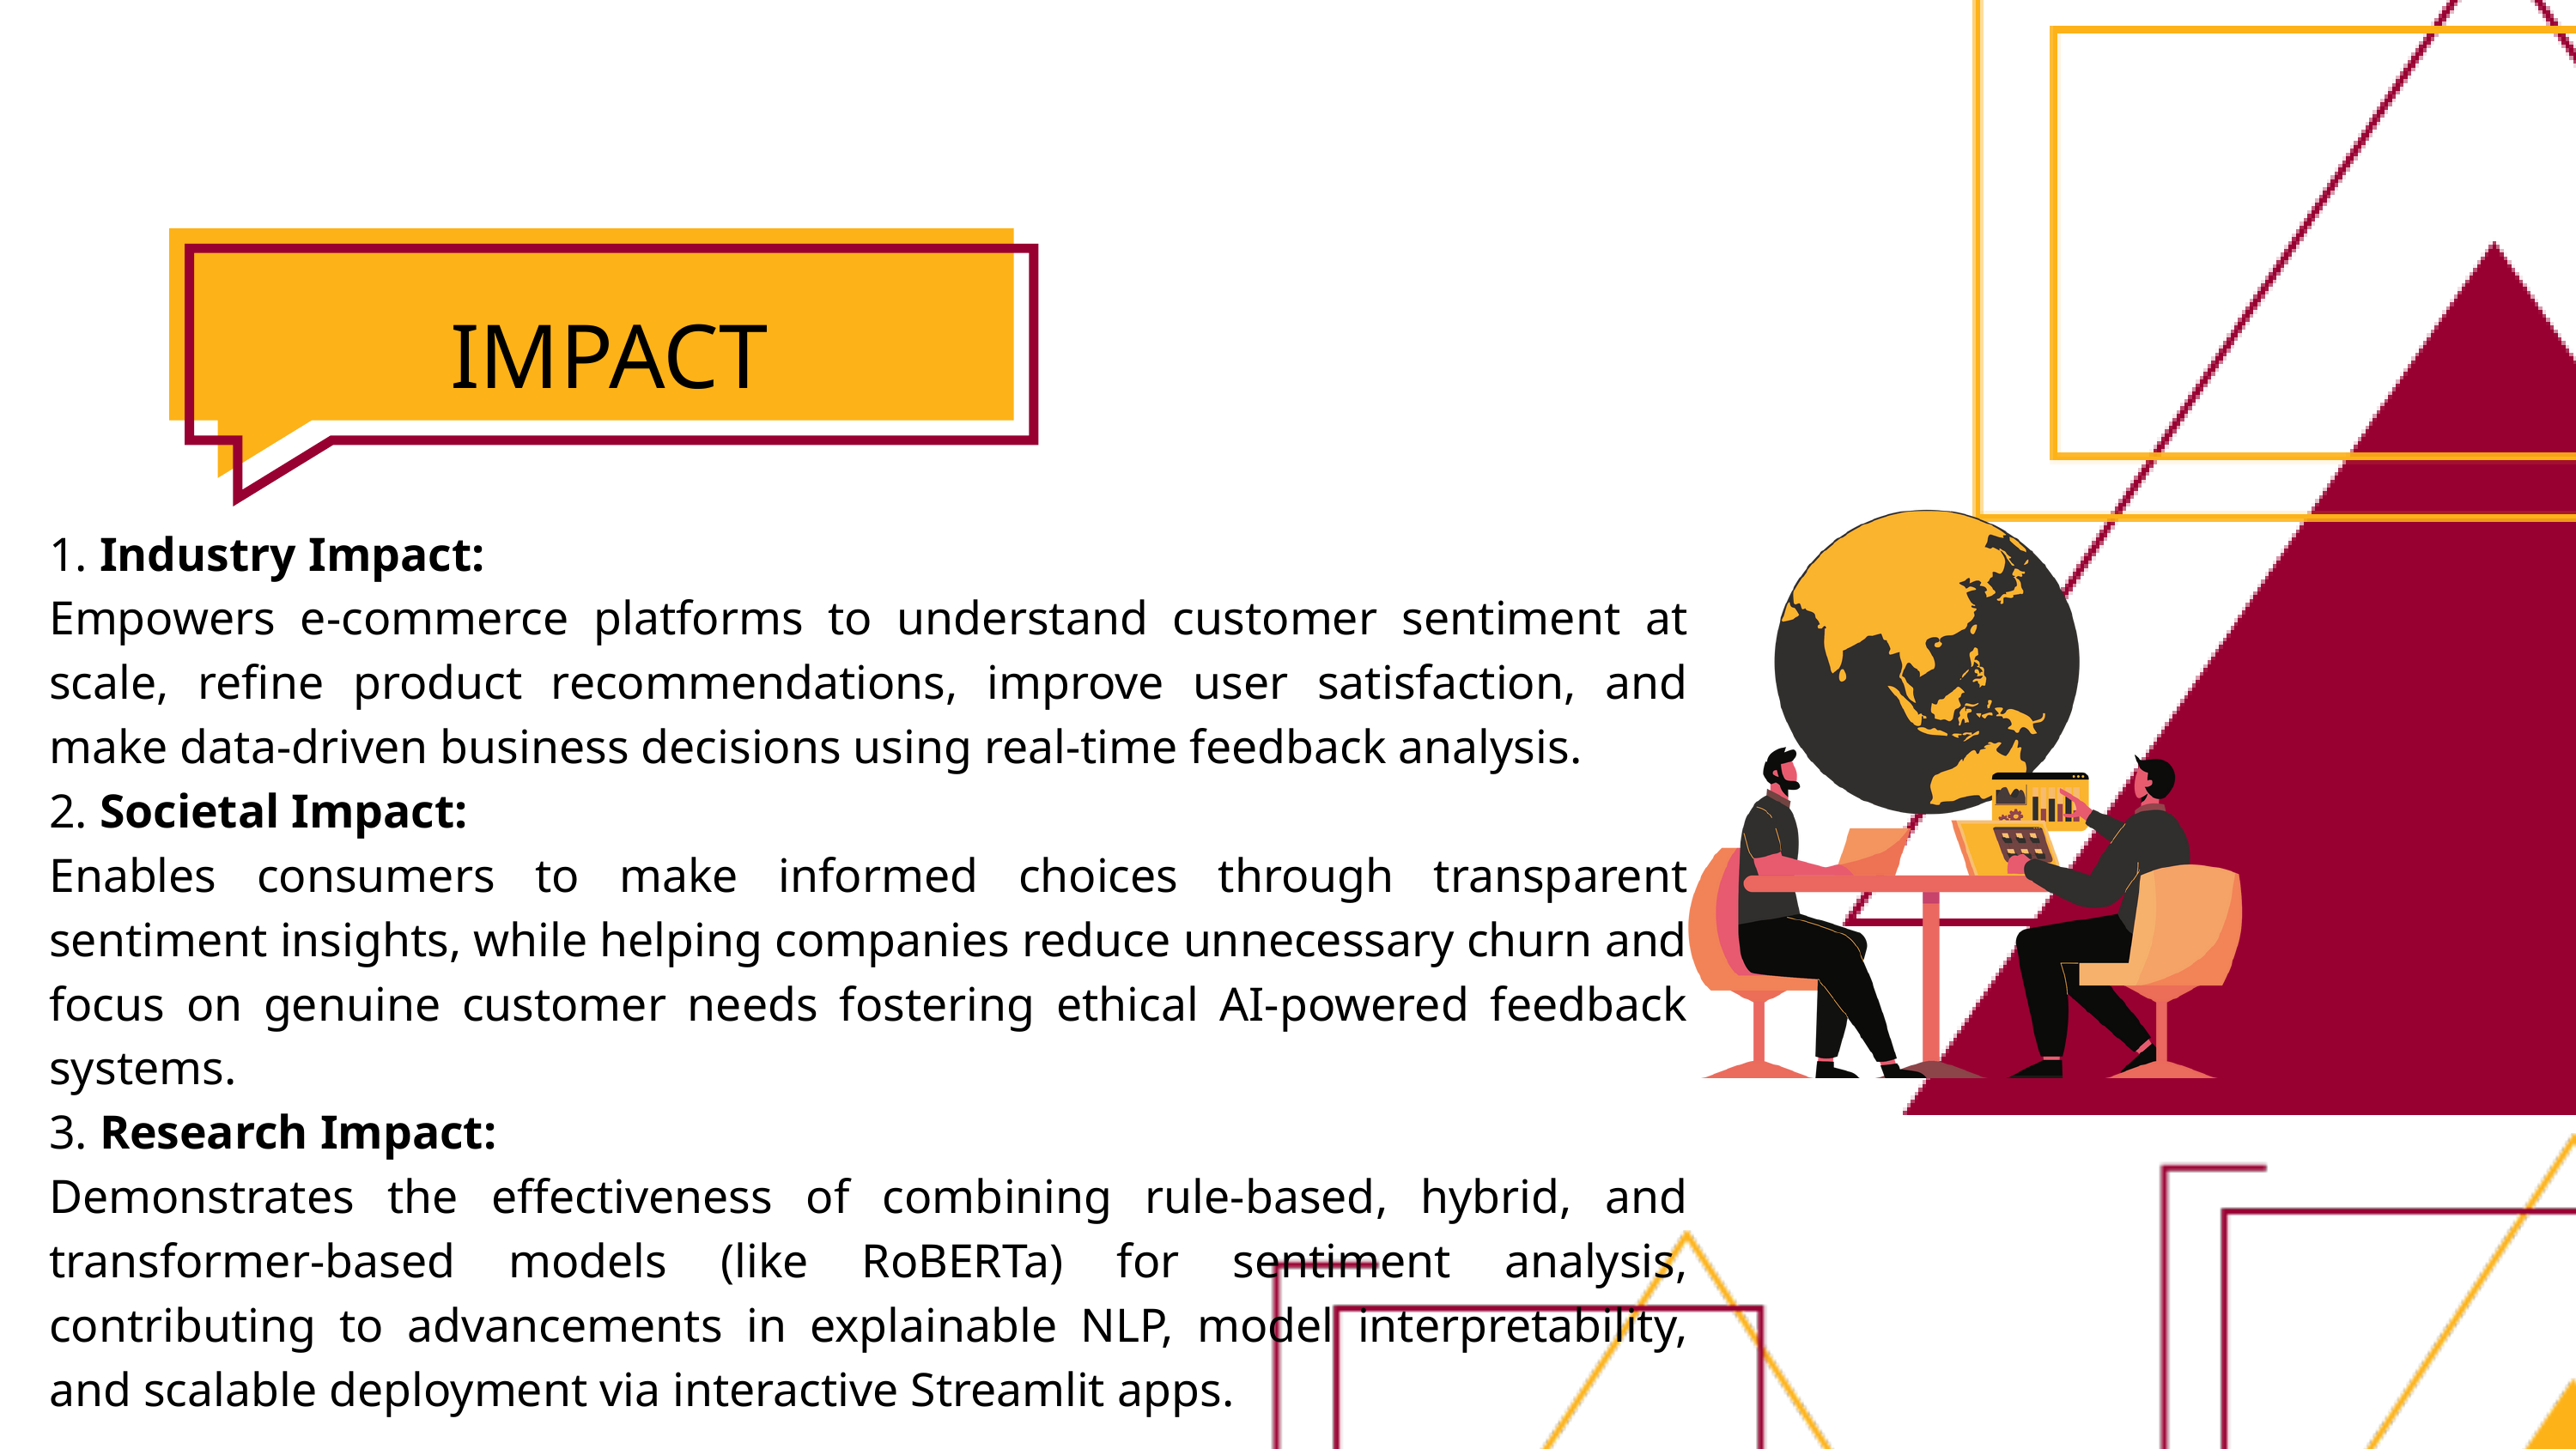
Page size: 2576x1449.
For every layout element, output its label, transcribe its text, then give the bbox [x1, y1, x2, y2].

text_box [1688, 1230, 2207, 1449]
text_box [1842, 0, 2576, 1115]
text_box 1. Industry Impact: Empowers e-commerce platforms to understand customer sentiment at scale, refine product recommendations, improve user satisfaction, and make data-driven business decisions using real-time feedback analysis. 2. Societal Impact: Enables consumers to make informed choices through transparent sentiment insights, while helping companies reduce unnecessary churn and focus on genuine customer needs fostering ethical AI-powered feedback systems. 3. Research Impact: Demonstrates the effectiveness of combining rule-based, hybrid, and transformer-based models (like RoBERTa) for sentiment analysis, contributing to advancements in explainable NLP, model interpretability, and scalable deployment via interactive Streamlit apps. [49, 515, 1688, 1449]
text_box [168, 227, 1014, 479]
text_box [1687, 498, 2245, 1078]
text_box [2057, 1133, 2576, 1449]
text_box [189, 247, 1035, 499]
